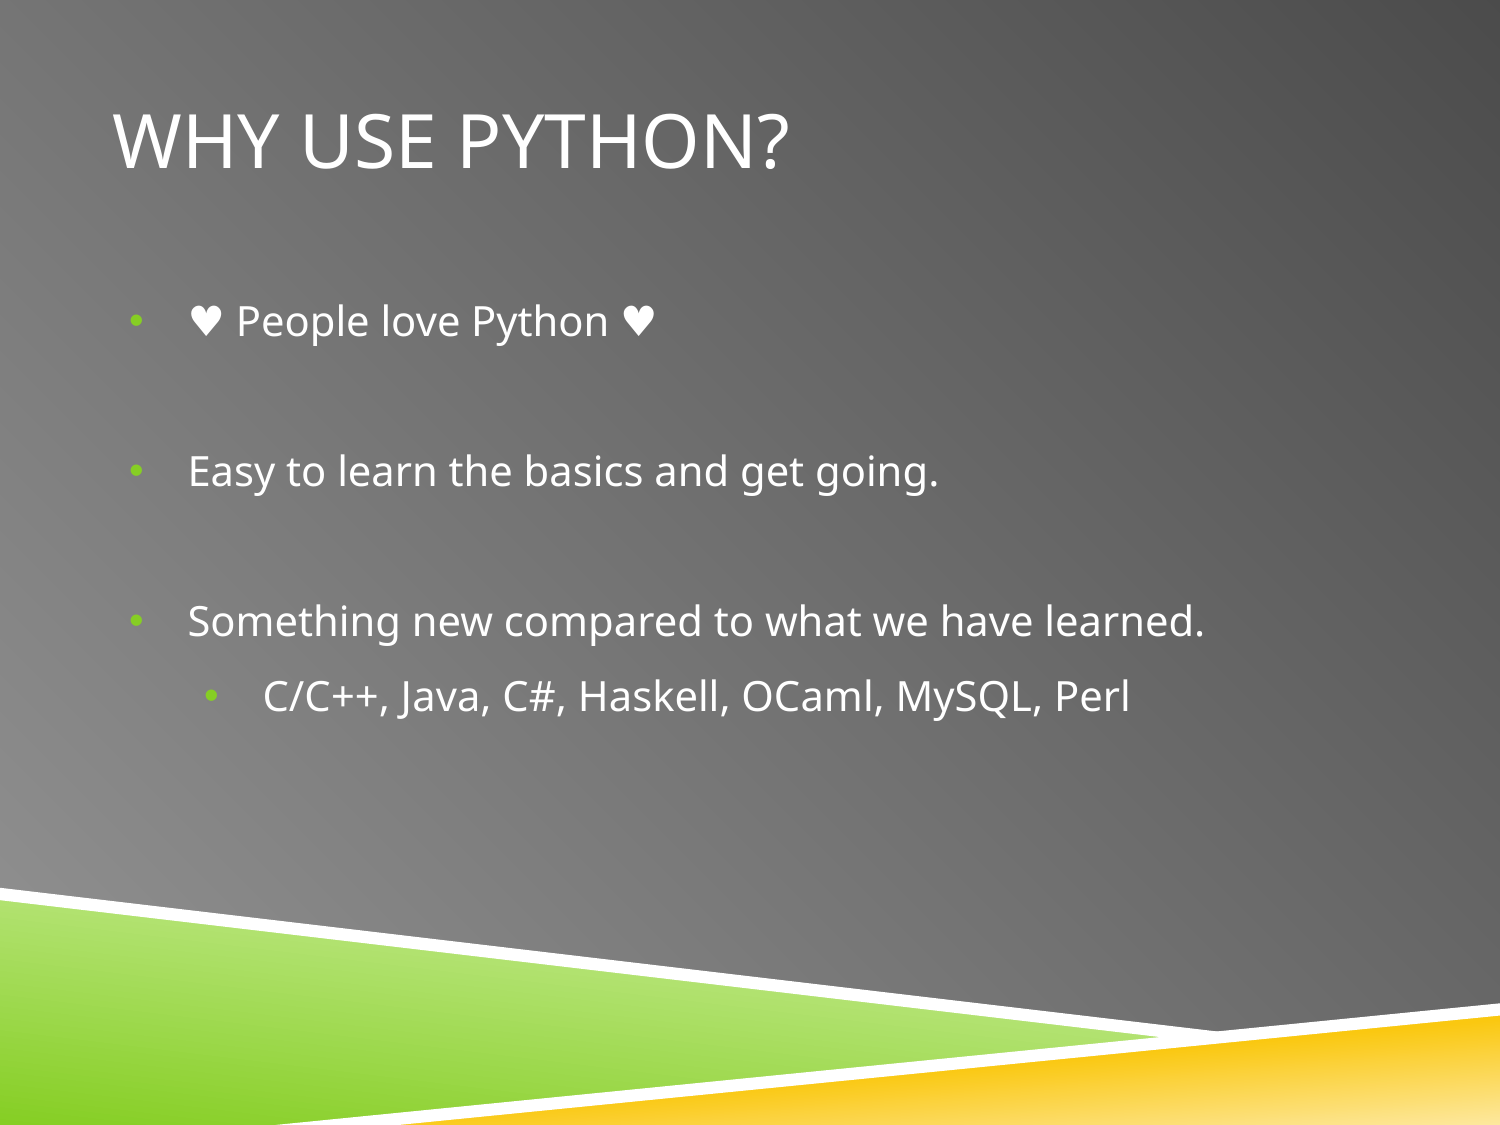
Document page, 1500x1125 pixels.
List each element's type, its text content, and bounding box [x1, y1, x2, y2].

title WHY USE PYTHON? [112, 45, 1388, 233]
list ♥ People love Python ♥ Easy to learn the basics and get going. Something new compared to what we have learned. C/C++, Java, C#, Haskell, OCaml, MySQL, Perl [112, 262, 1388, 1055]
